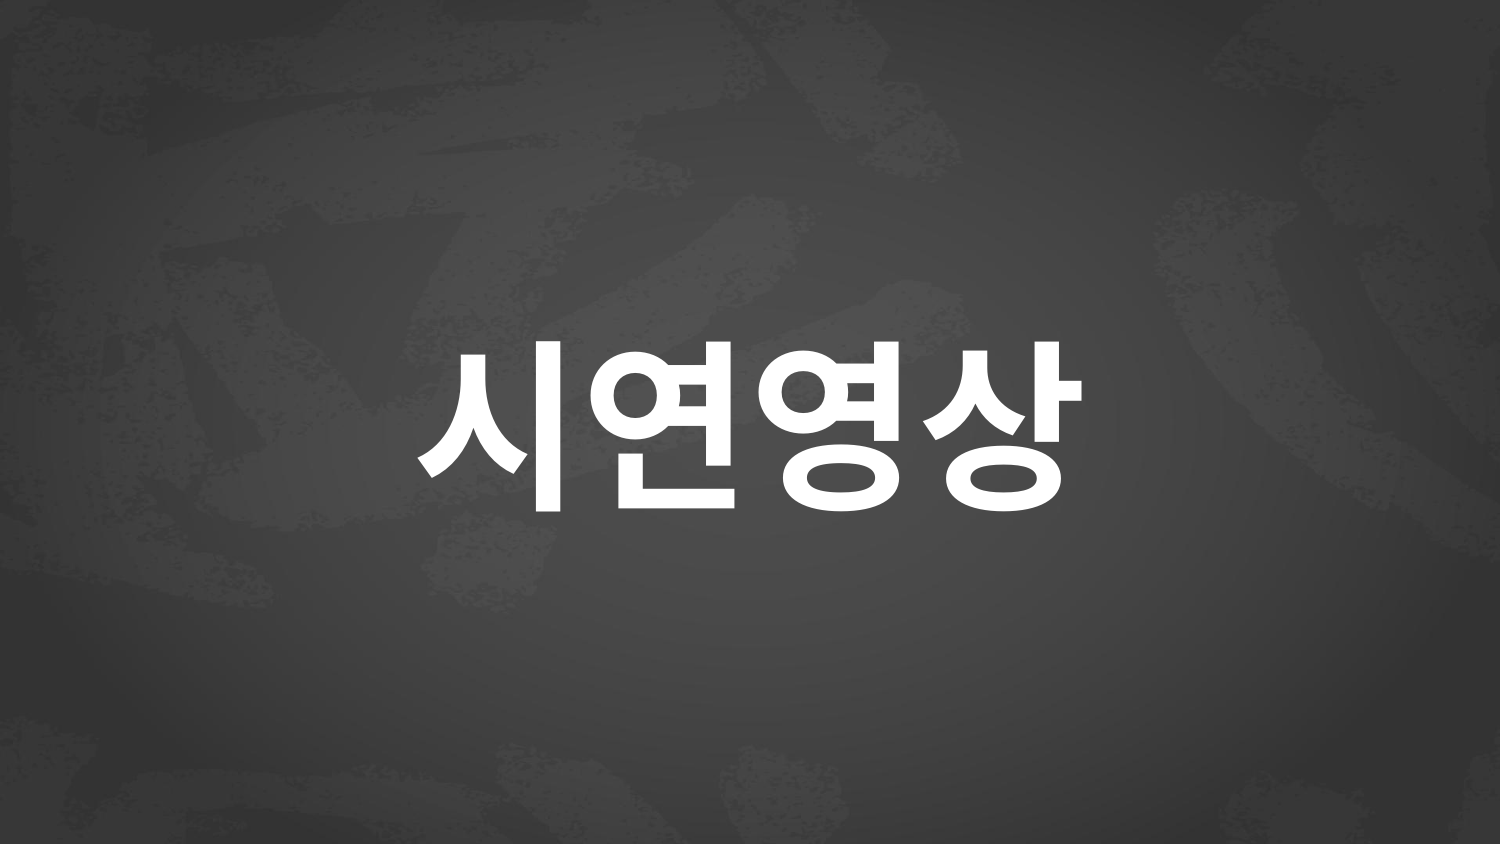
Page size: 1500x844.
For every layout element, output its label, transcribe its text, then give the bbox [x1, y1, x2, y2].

text_box 시연영상 [281, 382, 1219, 461]
picture [0, 0, 1500, 844]
